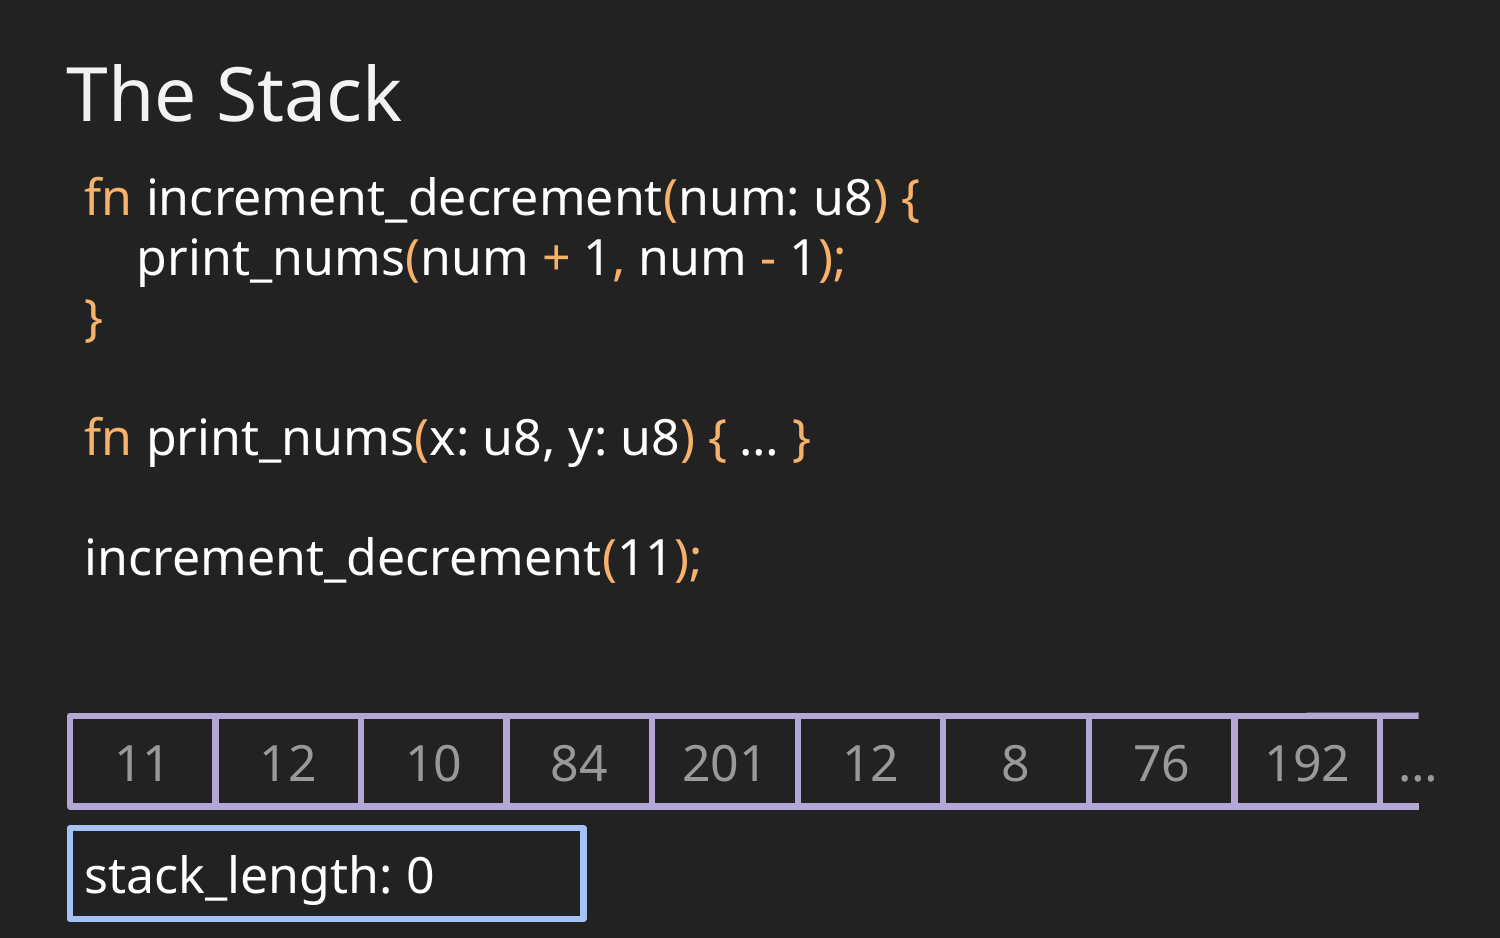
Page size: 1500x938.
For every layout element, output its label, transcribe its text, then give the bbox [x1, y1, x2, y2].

text_box 11 [69, 715, 215, 807]
text_box 201 [652, 715, 797, 807]
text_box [1306, 715, 1456, 807]
text_box 192 [1234, 715, 1305, 807]
text_box 12 [215, 715, 361, 807]
text_box 84 [506, 715, 652, 807]
text_box The Stack [51, 31, 964, 166]
text_box fn increment_decrement(num: u8) { print_nums(num + 1, num - 1); } fn print_nums(x: u8, y: u8) { … } increment_decrement(11); [69, 150, 1380, 612]
text_box 8 [943, 715, 1088, 807]
text_box 10 [361, 715, 506, 807]
text_box stack_length: 0 [69, 828, 584, 920]
text_box 76 [1088, 715, 1234, 807]
text_box 12 [797, 715, 943, 807]
